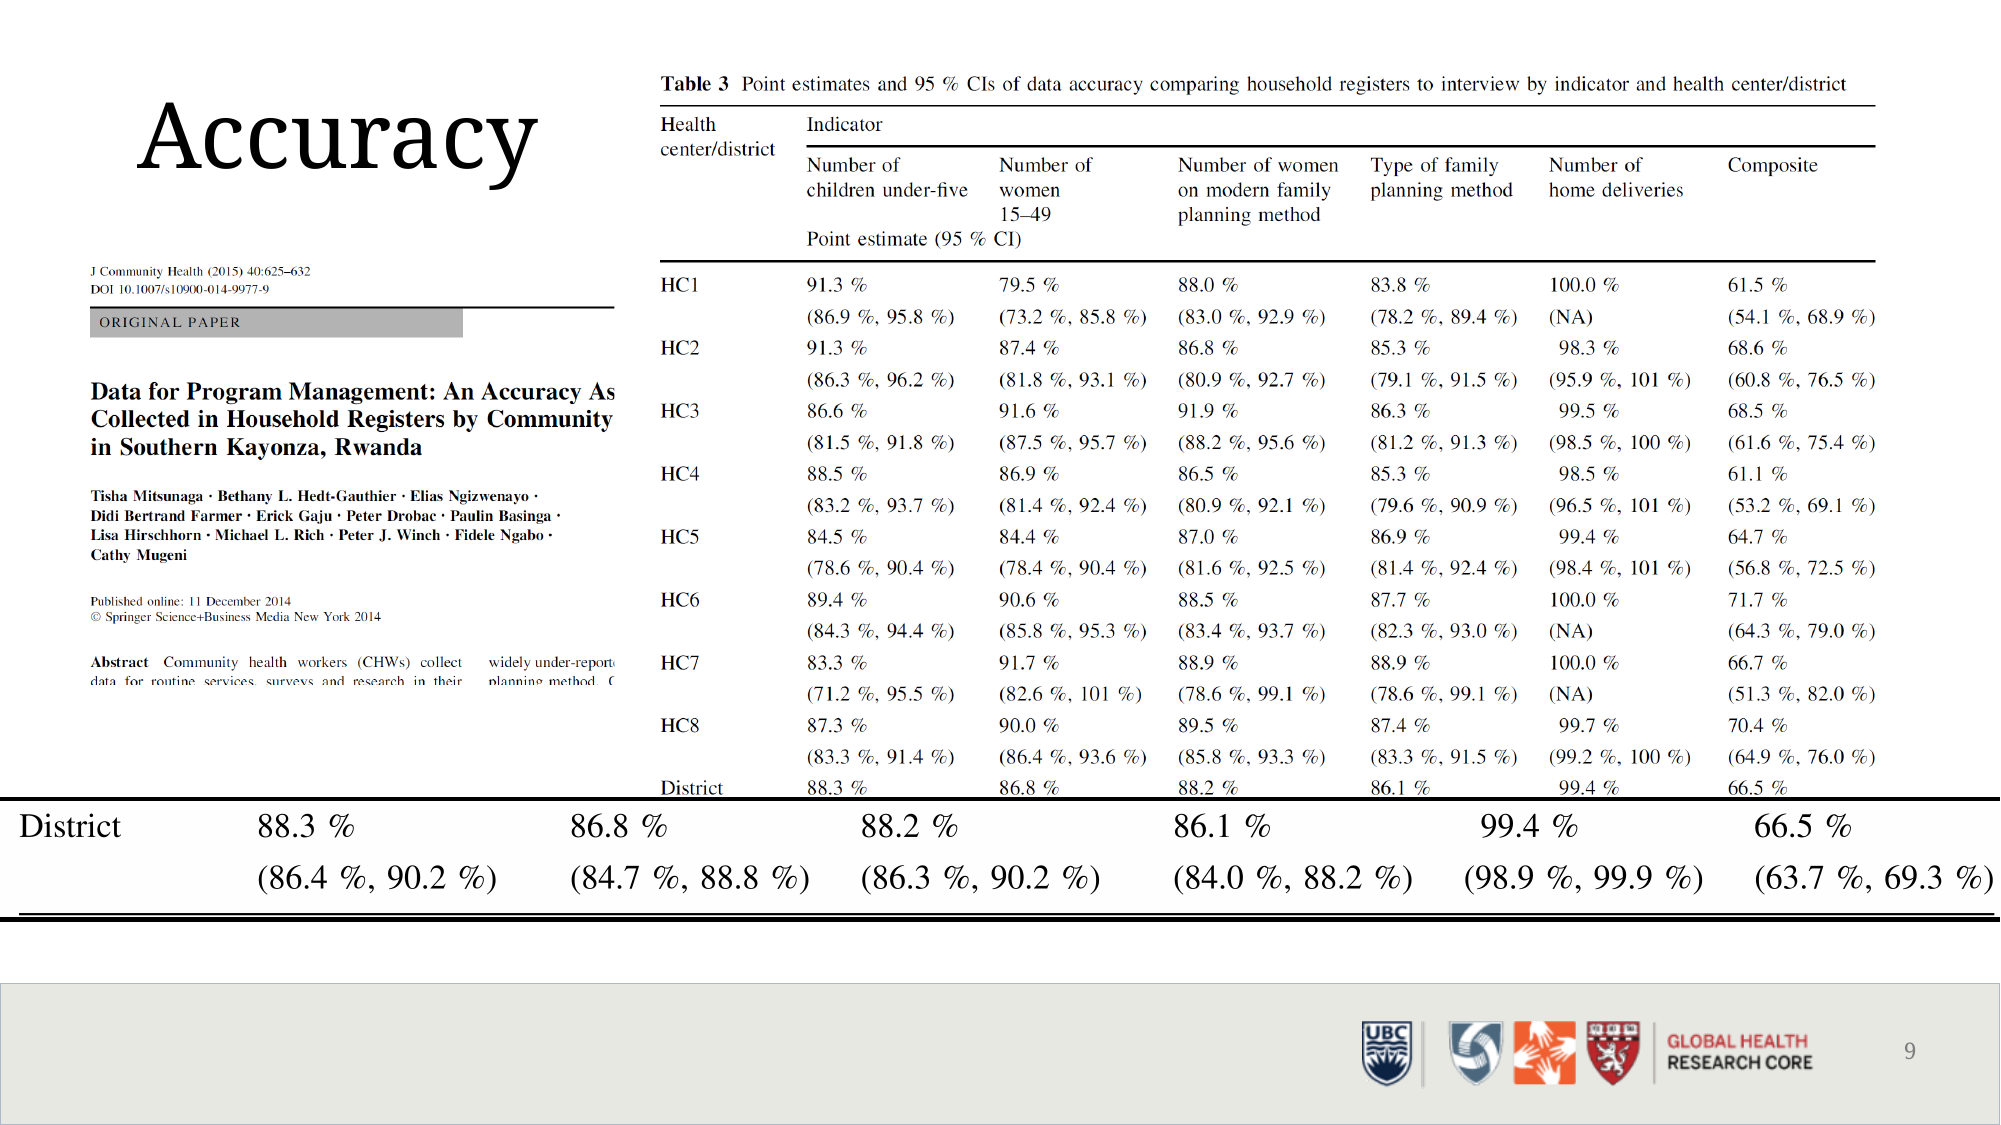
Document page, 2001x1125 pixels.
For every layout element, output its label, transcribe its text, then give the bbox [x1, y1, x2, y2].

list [43, 250, 614, 685]
title Accuracy [137, 59, 614, 196]
picture [0, 53, 2000, 918]
picture [1362, 1021, 1859, 1114]
